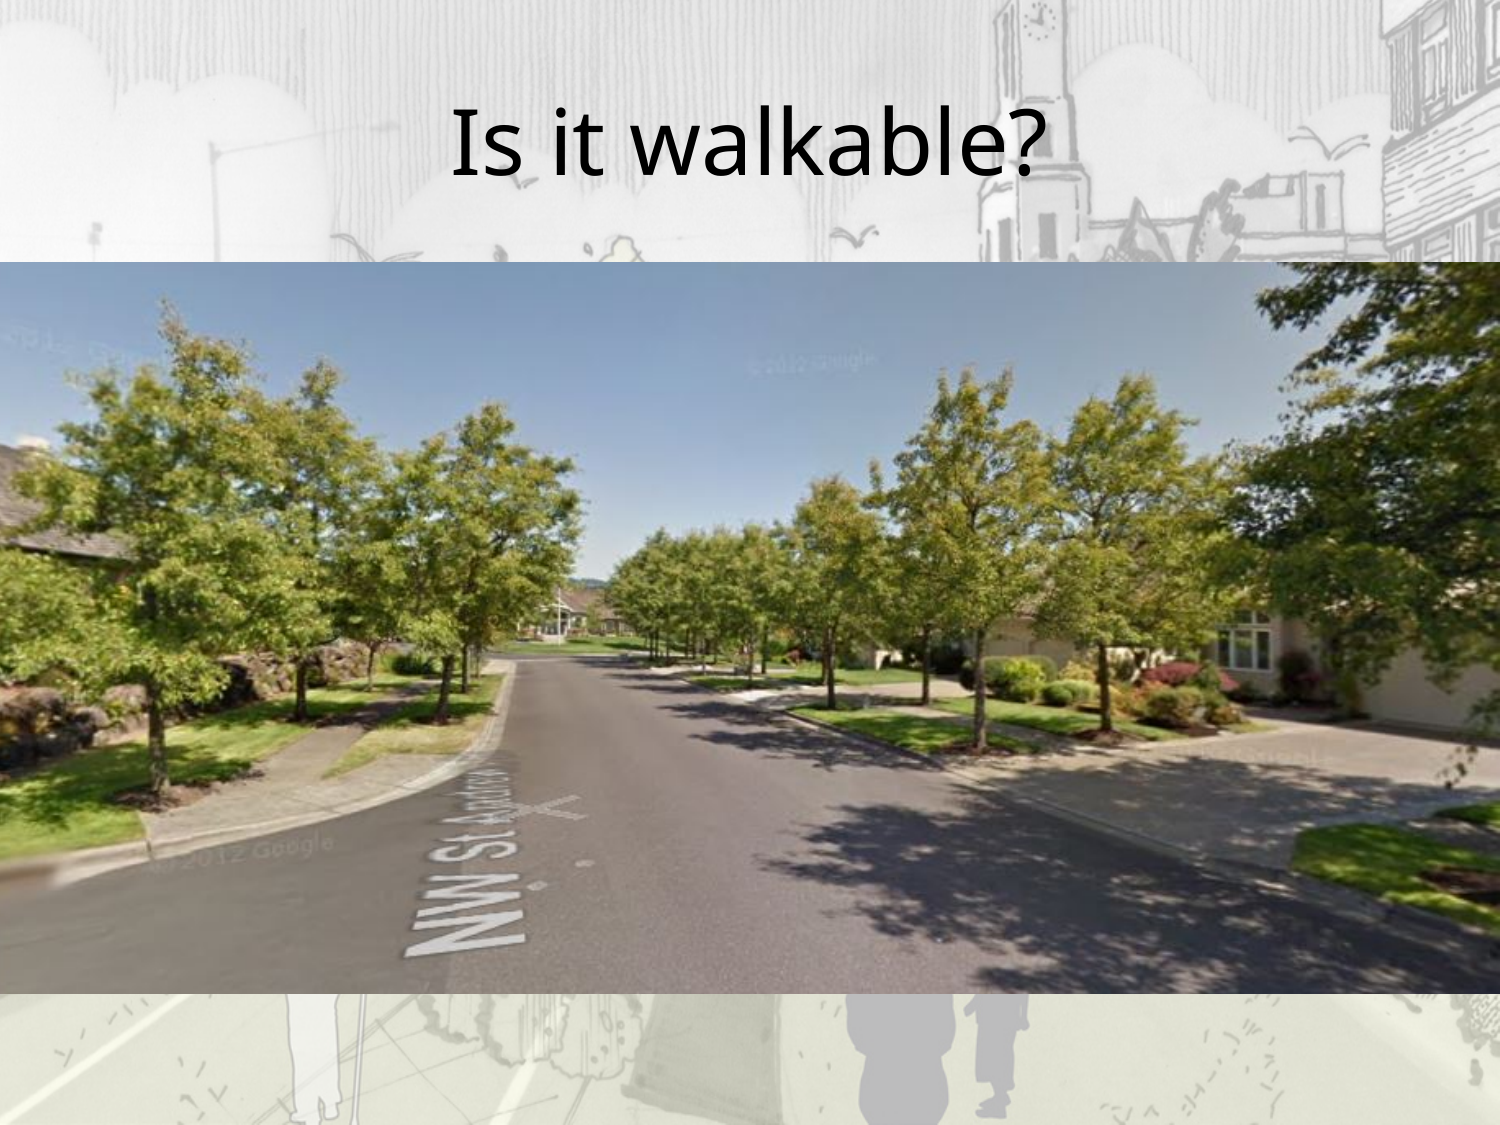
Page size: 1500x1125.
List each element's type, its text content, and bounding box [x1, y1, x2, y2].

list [0, 262, 1500, 995]
title Is it walkable? [75, 45, 1425, 233]
